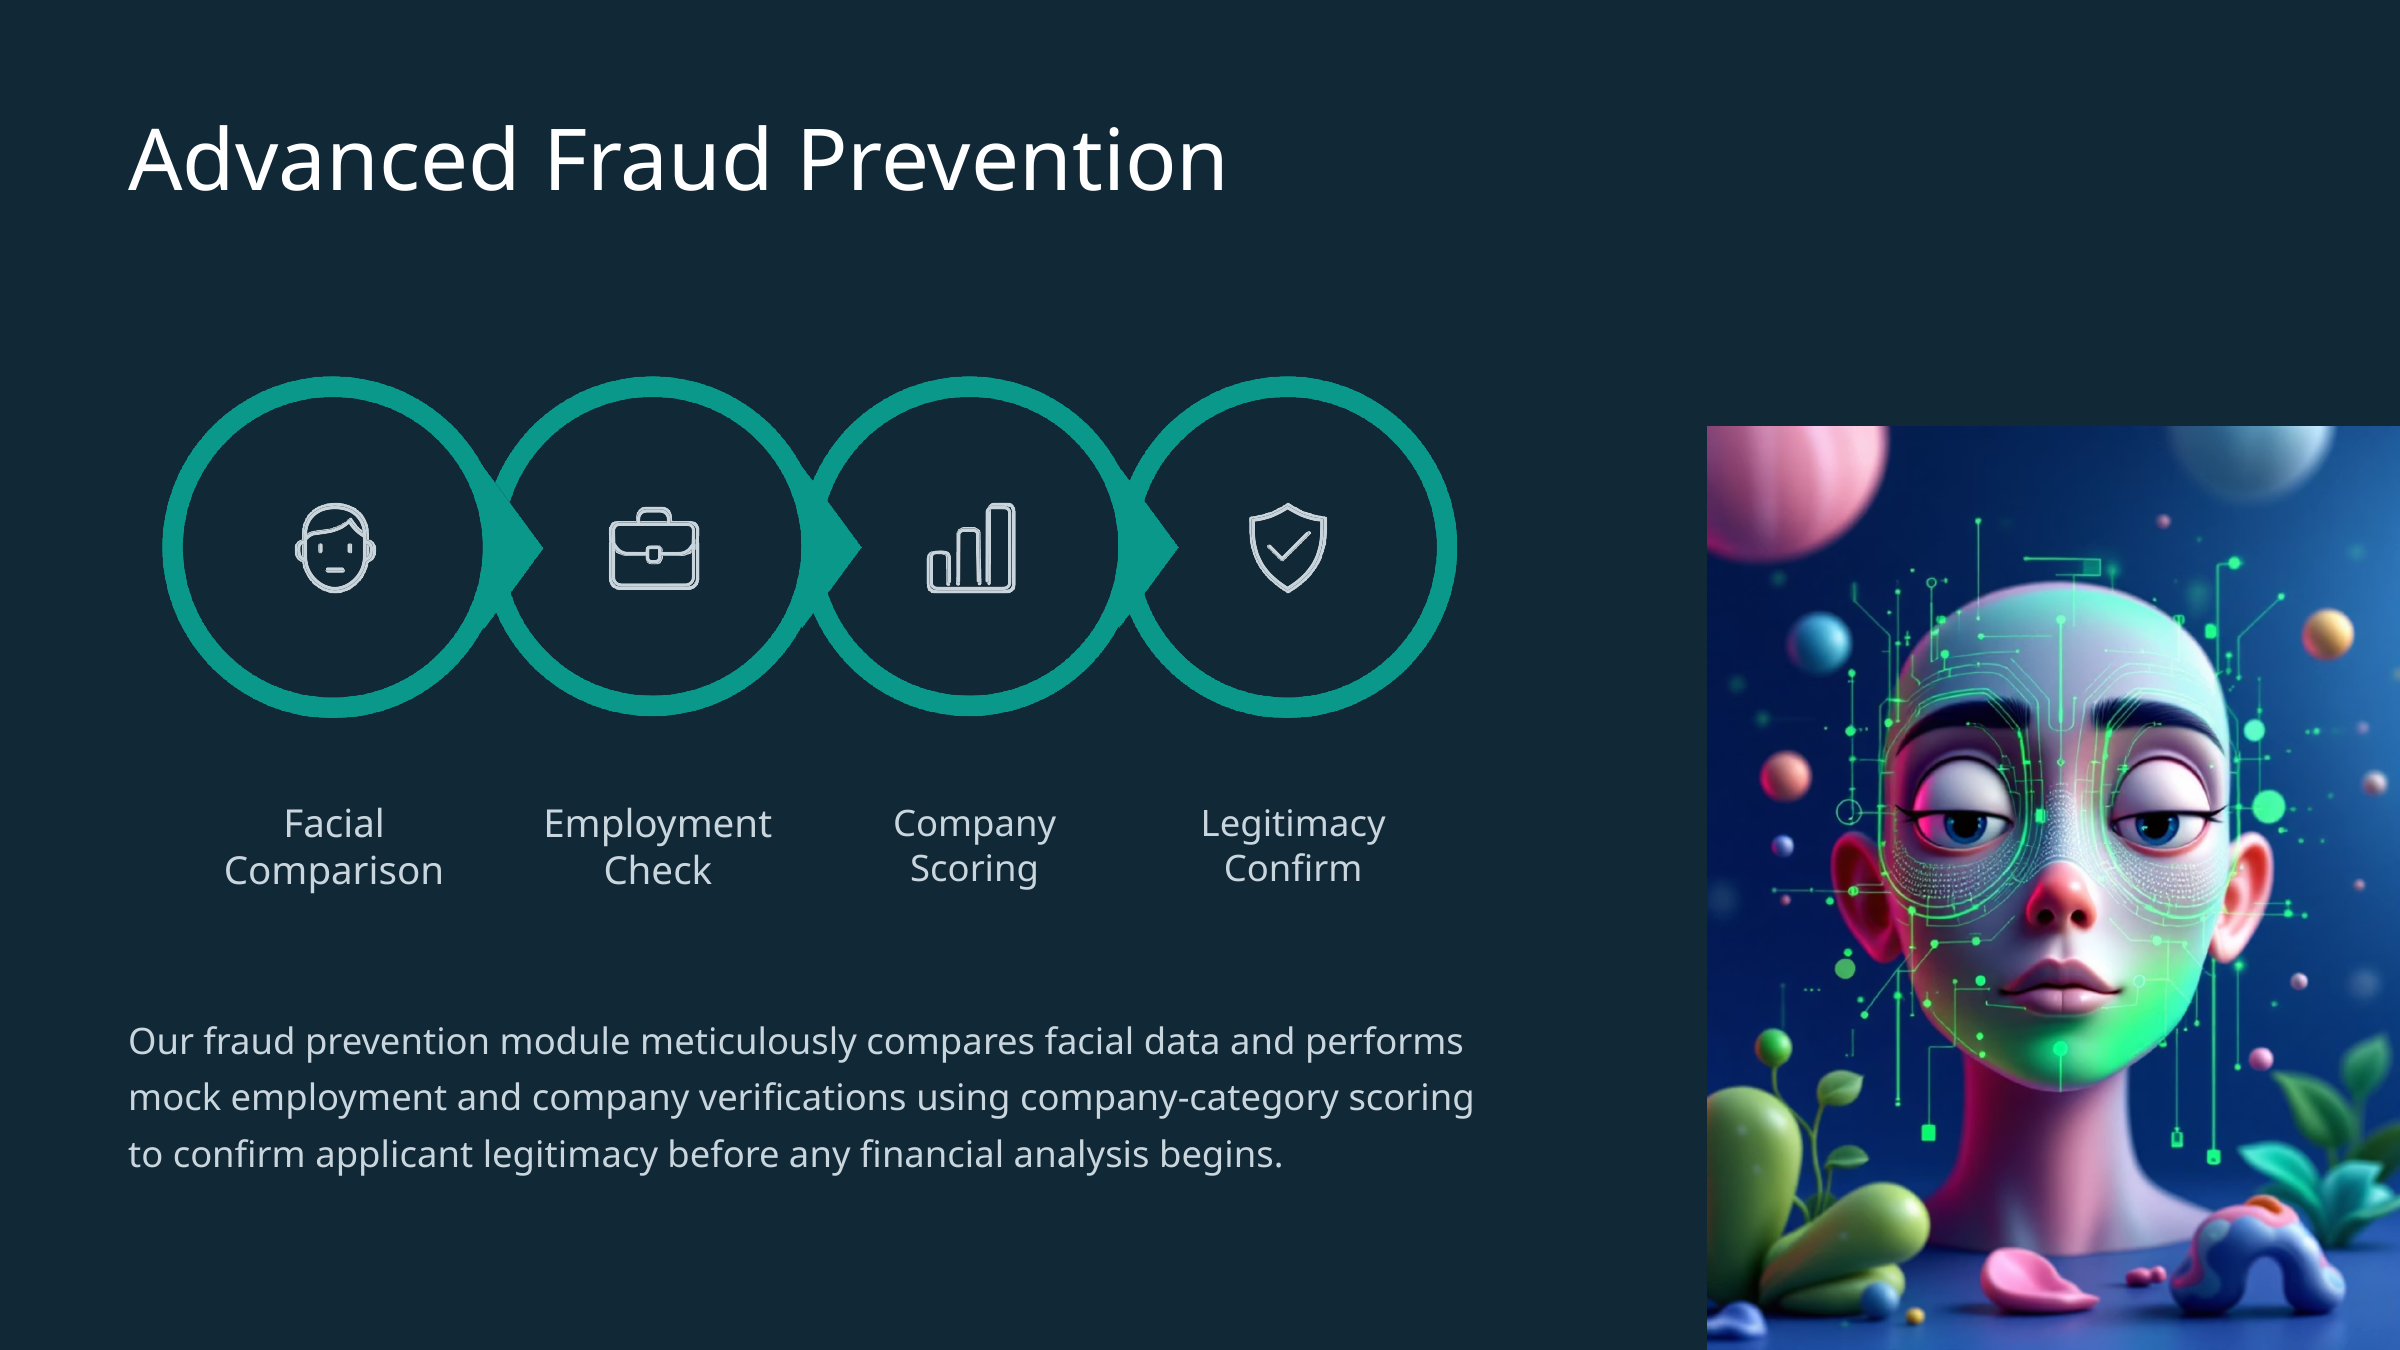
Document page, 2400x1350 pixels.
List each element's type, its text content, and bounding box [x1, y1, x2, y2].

text_box Our fraud prevention module meticulously compares facial data and performs mock employment and company verifications using company-category scoring to confirm applicant legitimacy before any financial analysis begins. [128, 1005, 1491, 1176]
text_box Advanced Fraud Prevention [128, 100, 1553, 209]
picture [135, 350, 1483, 968]
picture [1707, 426, 2400, 1350]
